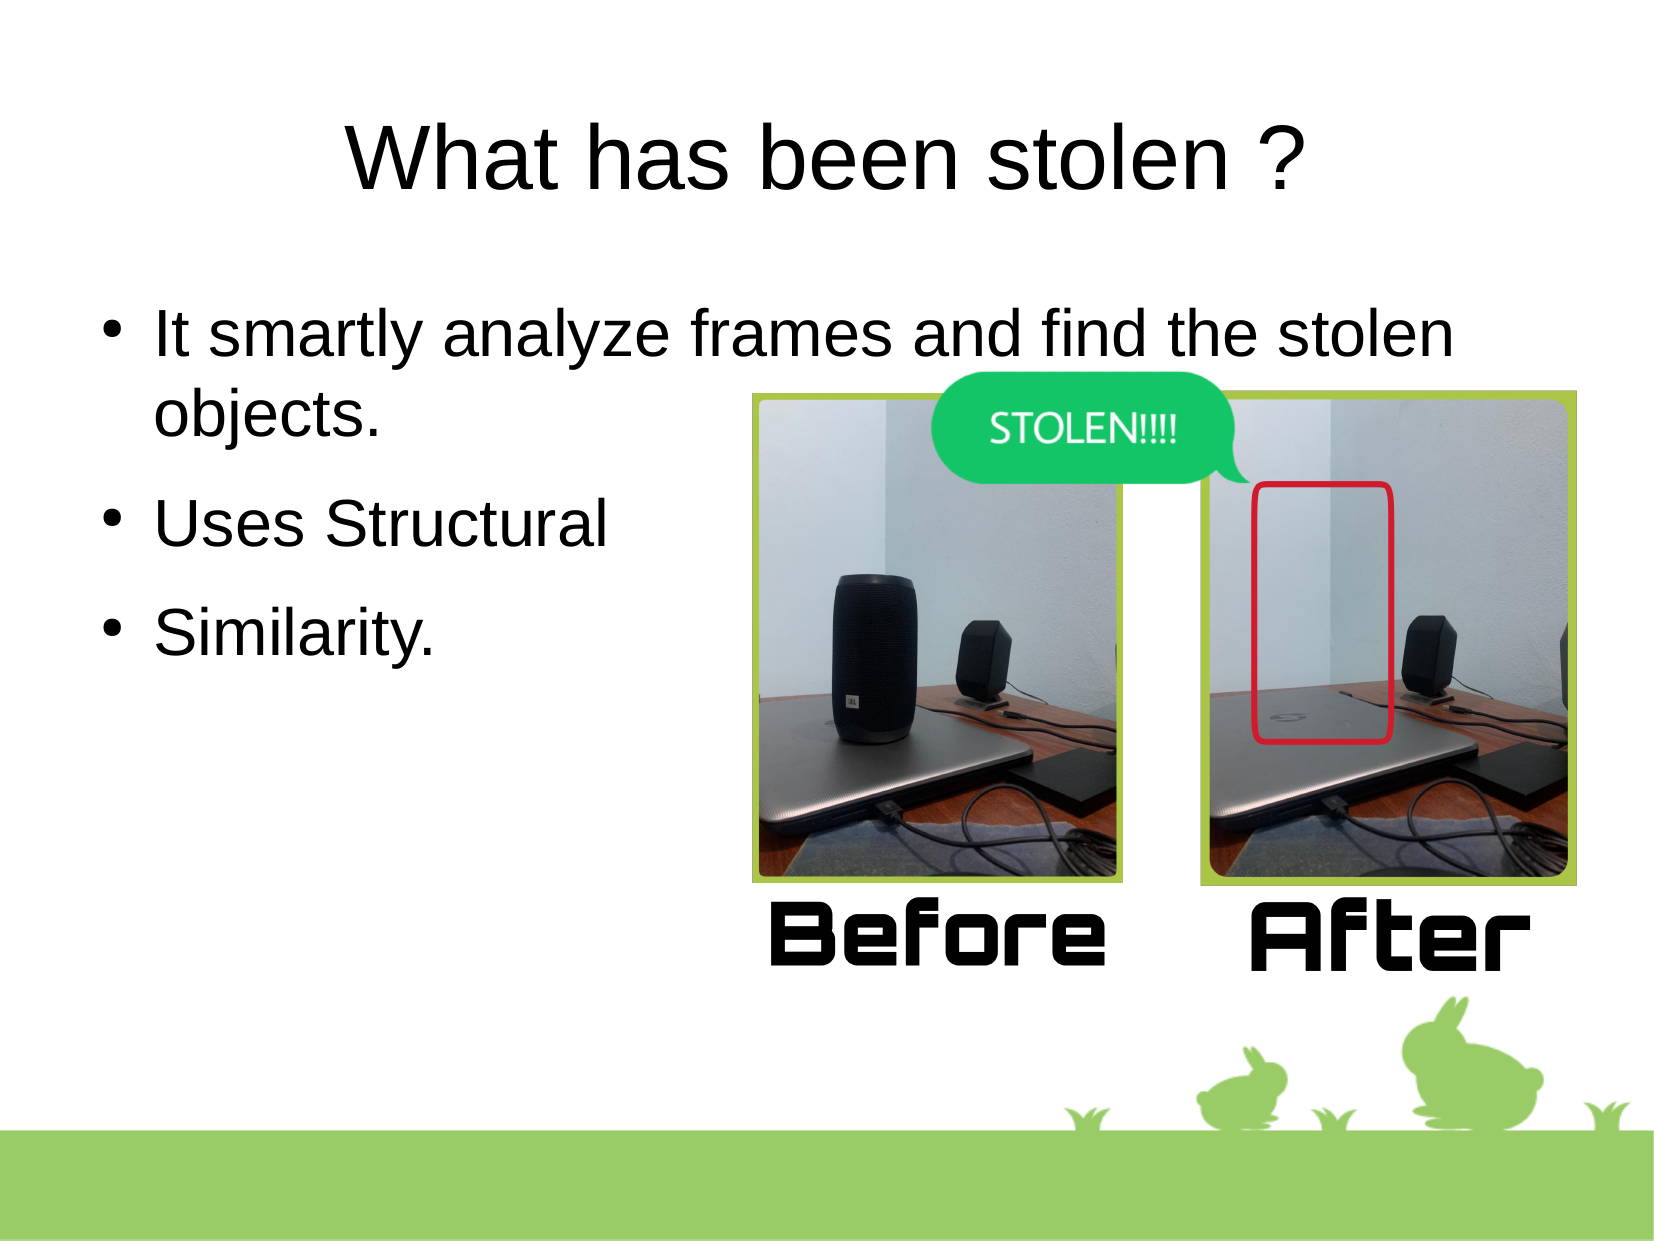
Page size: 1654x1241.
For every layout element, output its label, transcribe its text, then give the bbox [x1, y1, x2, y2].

list It smartly analyze frames and find the stolen objects. Uses Structural Similarity. [82, 290, 1571, 1010]
picture [0, 0, 1654, 1241]
title What has been stolen ? [82, 49, 1571, 257]
